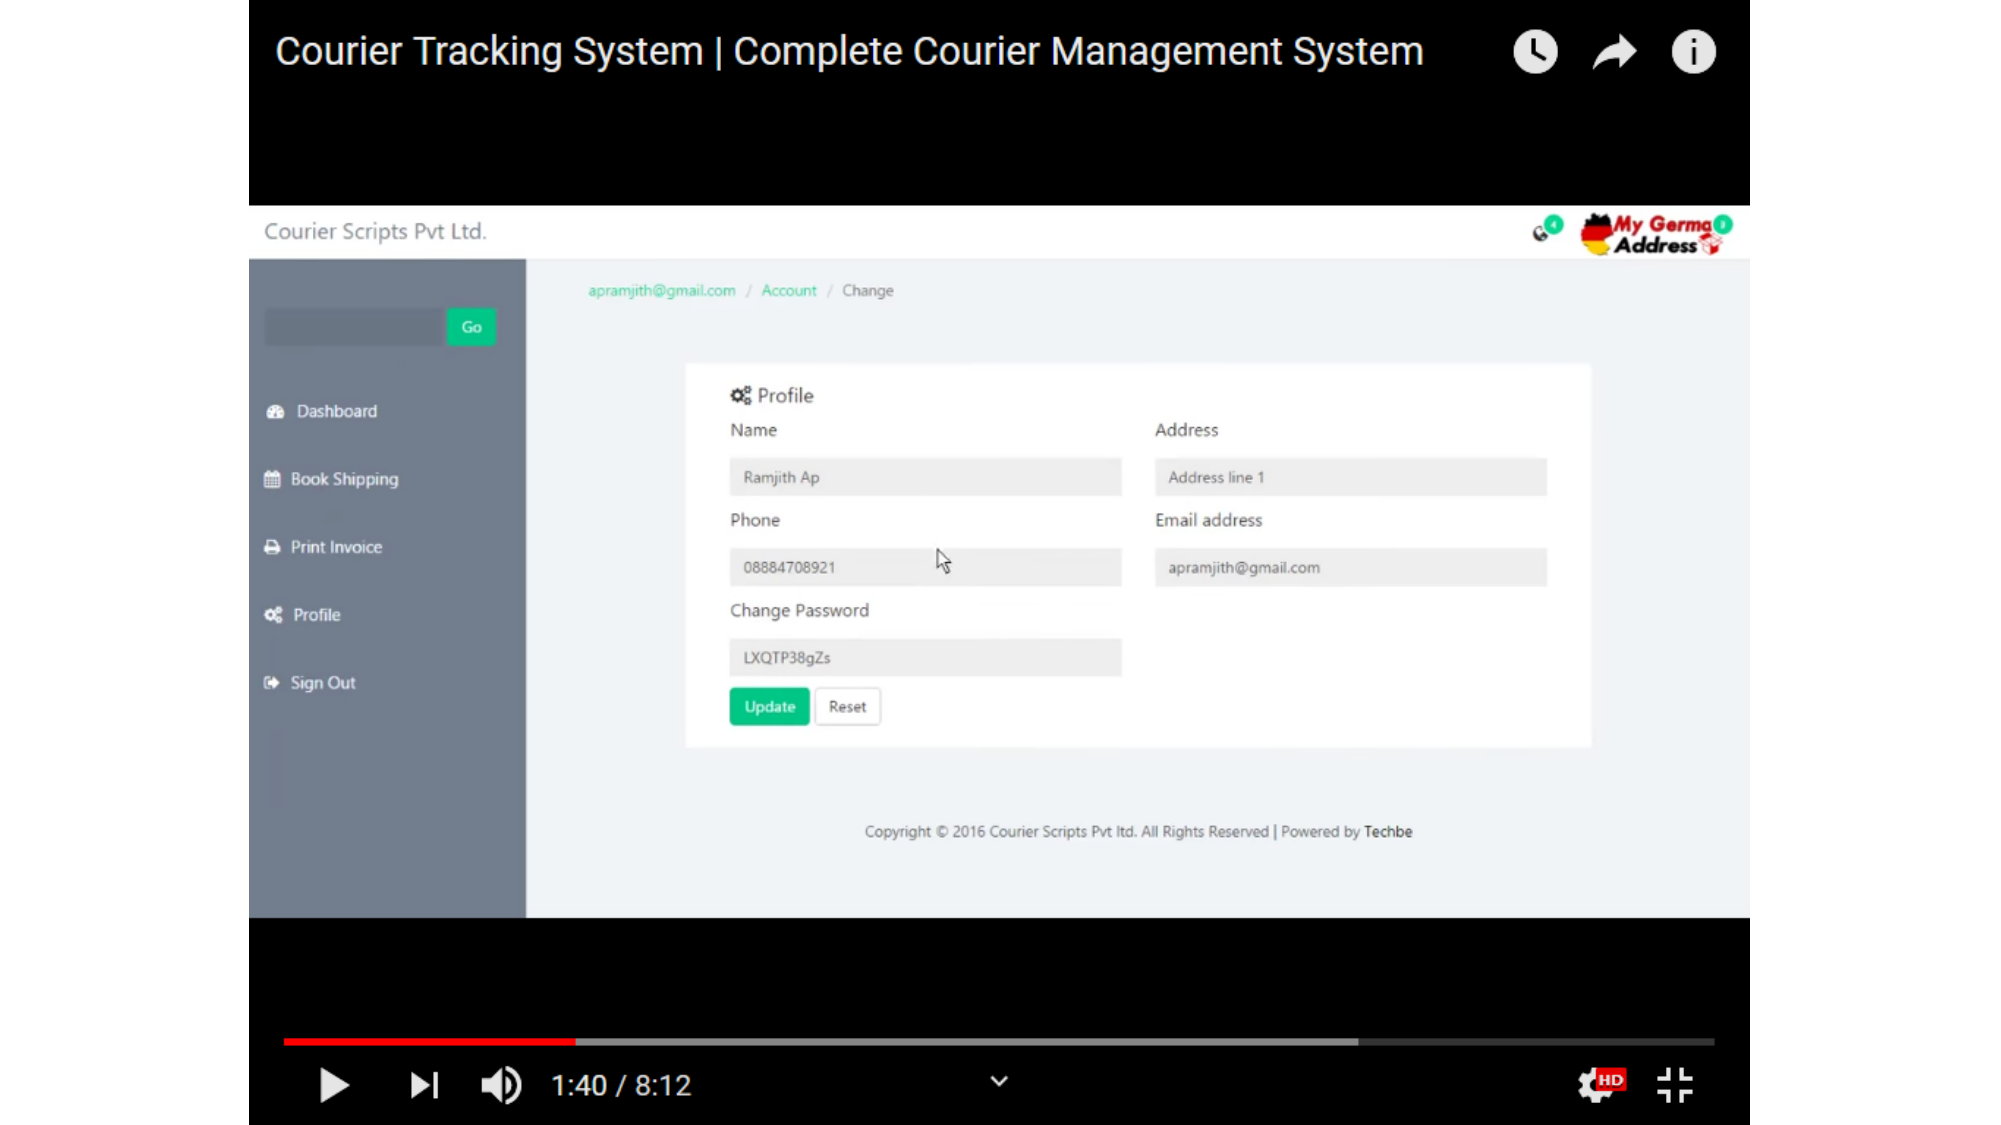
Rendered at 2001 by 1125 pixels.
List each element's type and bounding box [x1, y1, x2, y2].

picture [249, 0, 1750, 1125]
